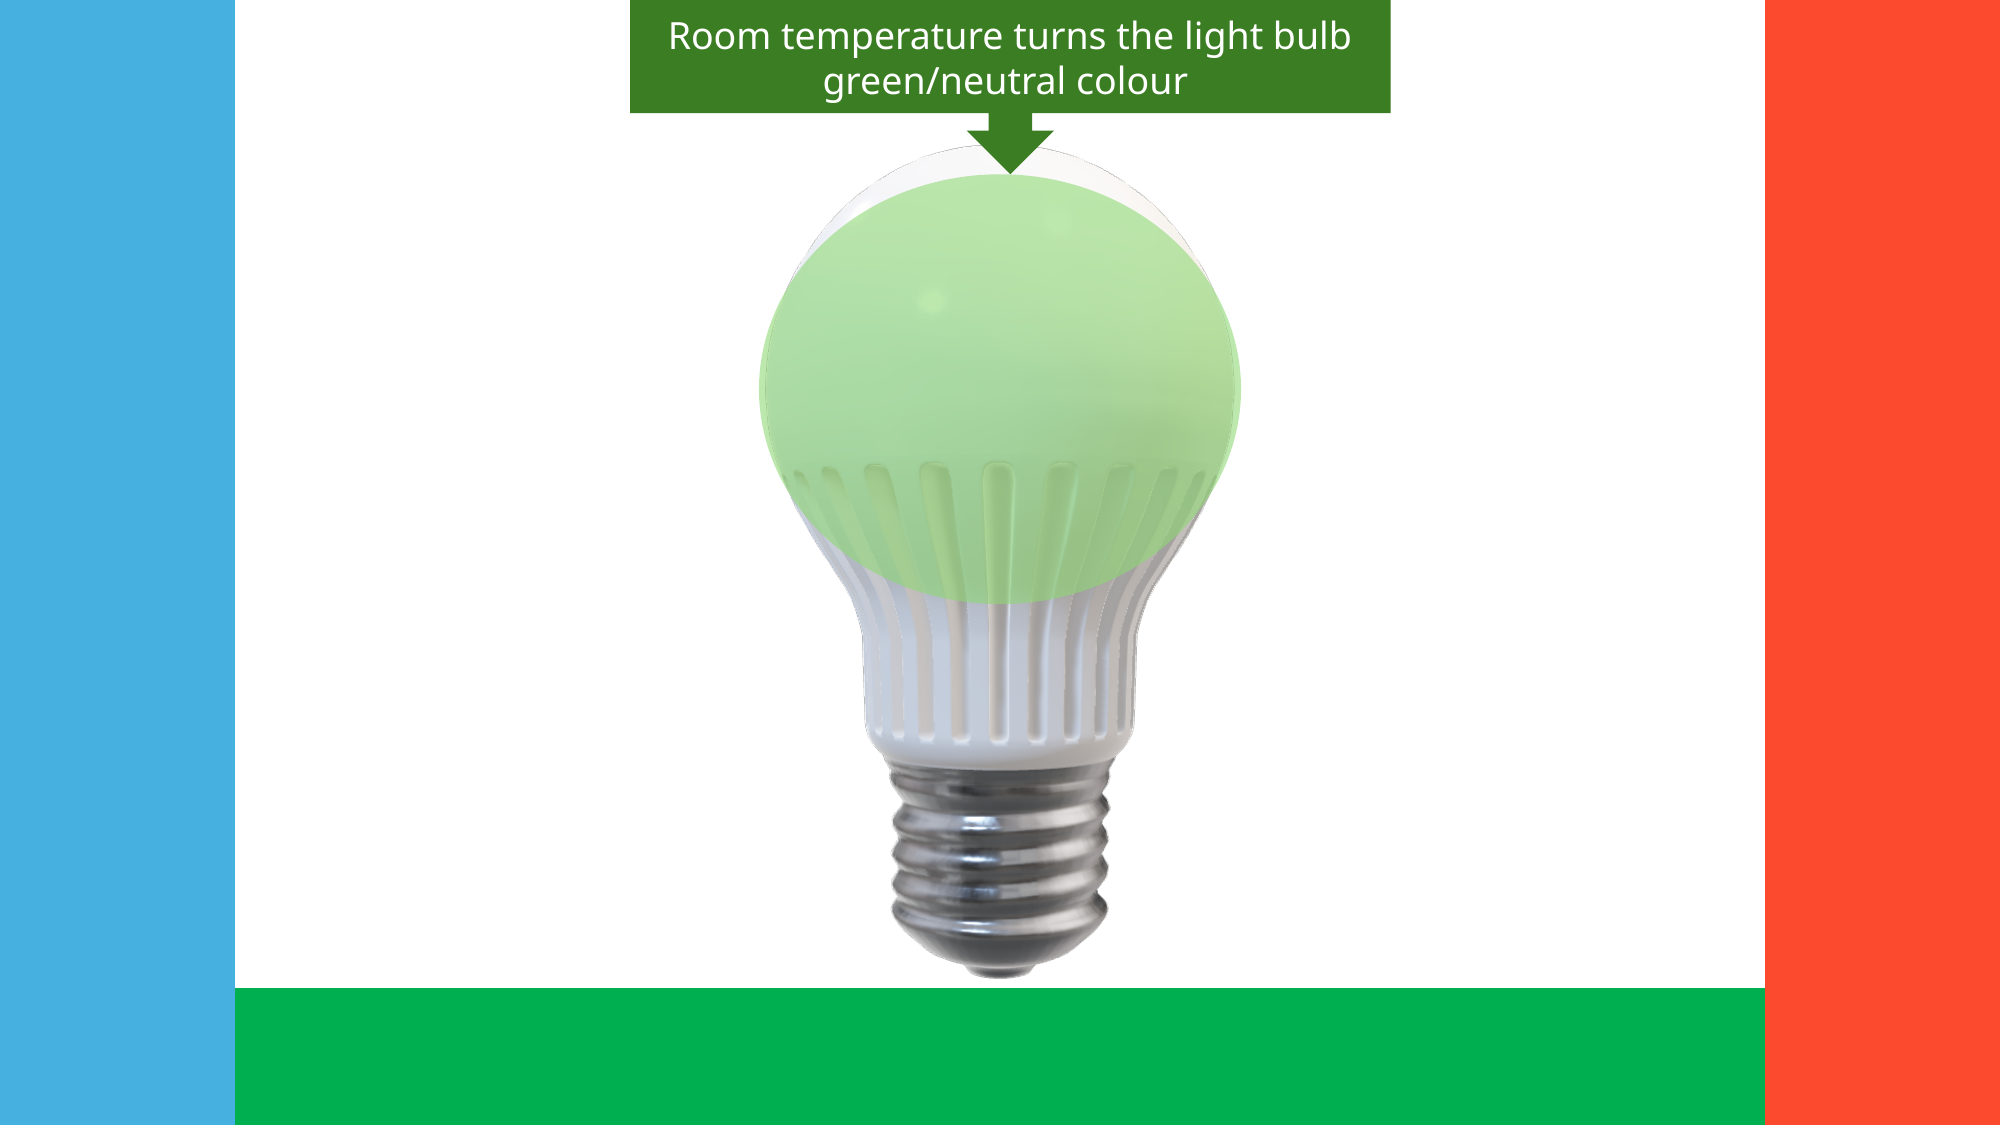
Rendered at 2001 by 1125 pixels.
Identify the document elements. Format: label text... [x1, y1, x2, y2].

text_box [1763, 0, 2000, 1125]
picture [1015, 136, 1241, 357]
picture [758, 136, 1004, 364]
text_box [0, 0, 237, 1125]
text_box Room temperature turns the light bulb green/neutral colour [628, 0, 1393, 177]
text_box [757, 172, 1243, 606]
text_box [234, 987, 1766, 1125]
picture [758, 414, 1241, 987]
